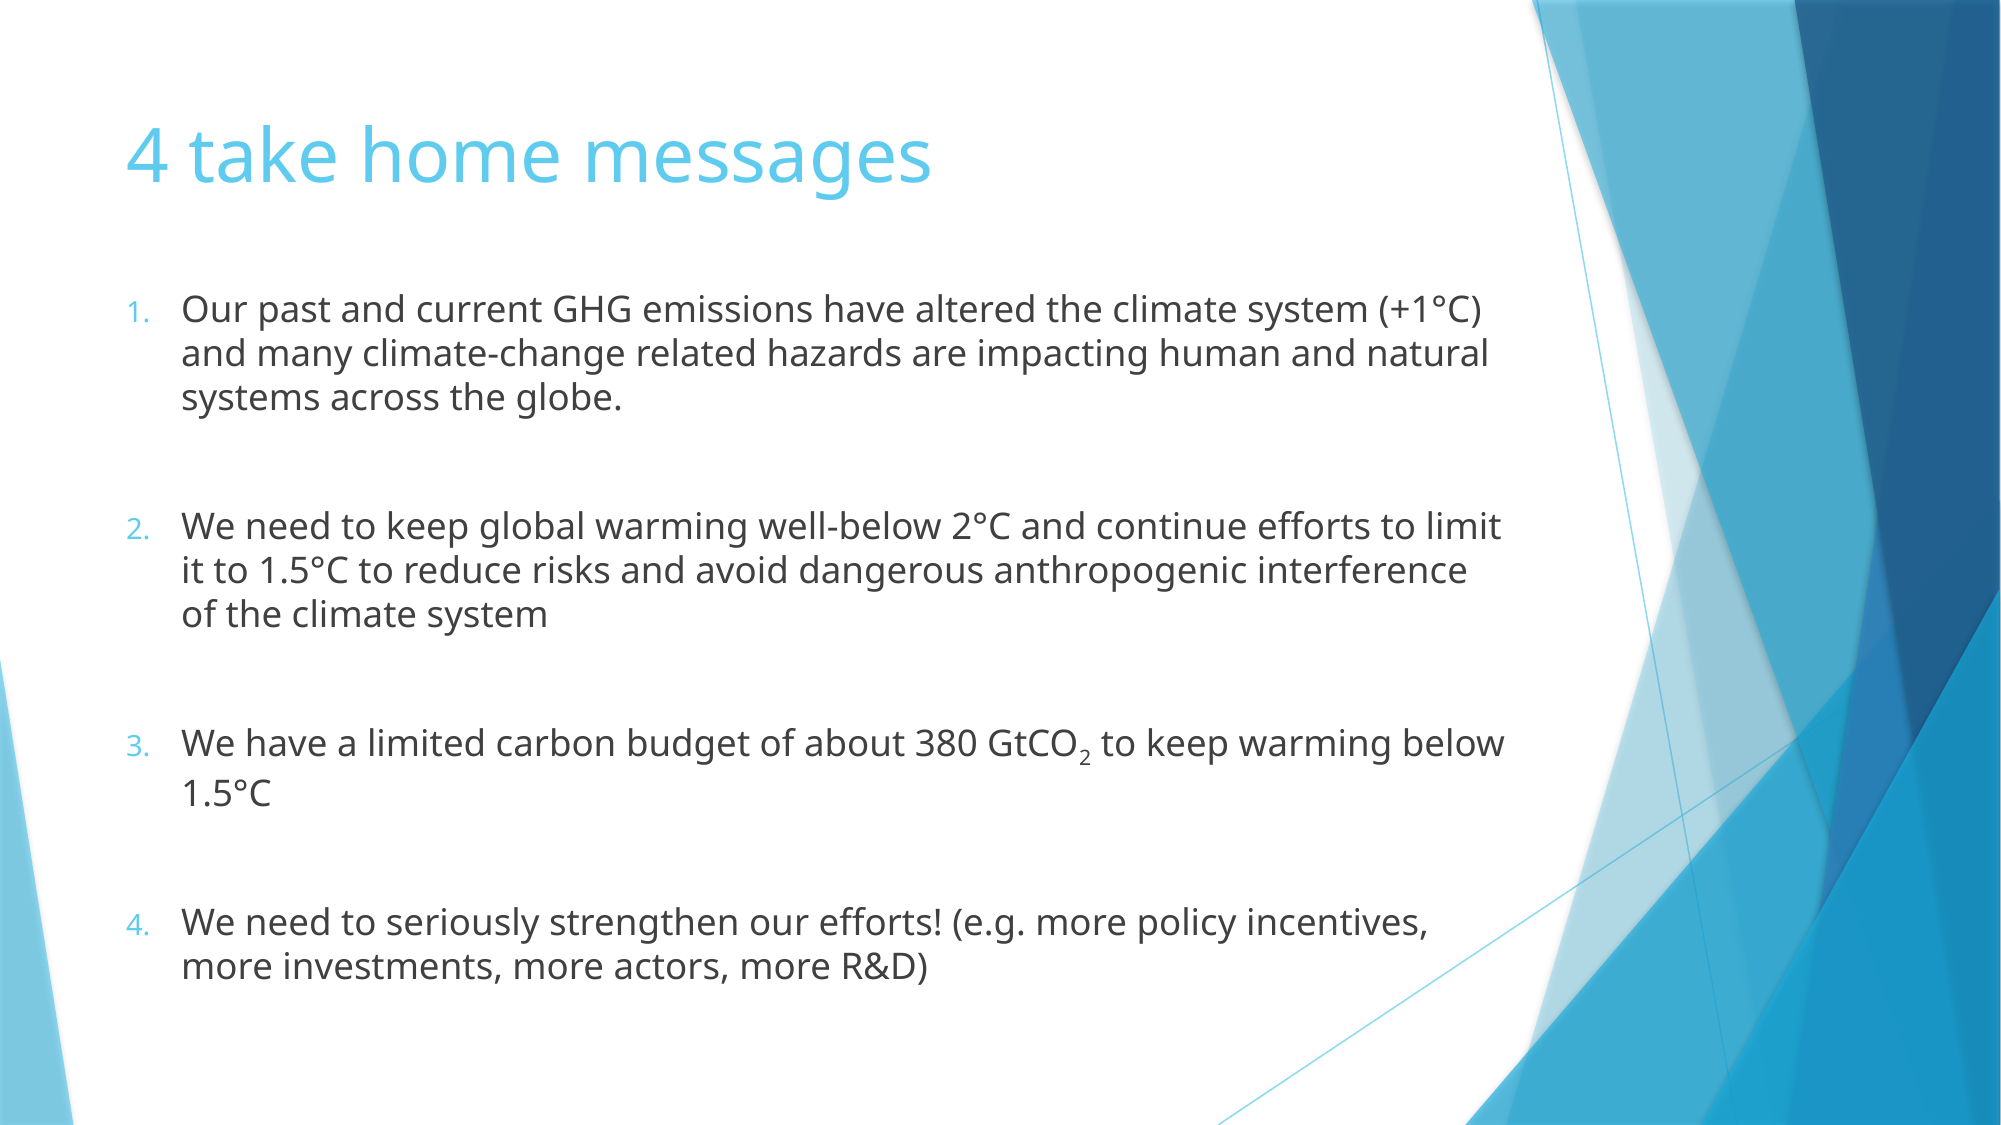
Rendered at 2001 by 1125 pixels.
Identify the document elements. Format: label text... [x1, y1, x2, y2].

list Our past and current GHG emissions have altered the climate system (+1°C) and many climate-change related hazards are impacting human and natural systems across the globe. We need to keep global warming well-below 2°C and continue efforts to limit it to 1.5°C to reduce risks and avoid dangerous anthropogenic interference of the climate system We have a limited carbon budget of about 380 GtCO2 to keep warming below 1.5°C We need to seriously strengthen our efforts! (e.g. more policy incentives, more investments, more actors, more R&D) [111, 278, 1522, 996]
title 4 take home messages [111, 99, 1522, 278]
